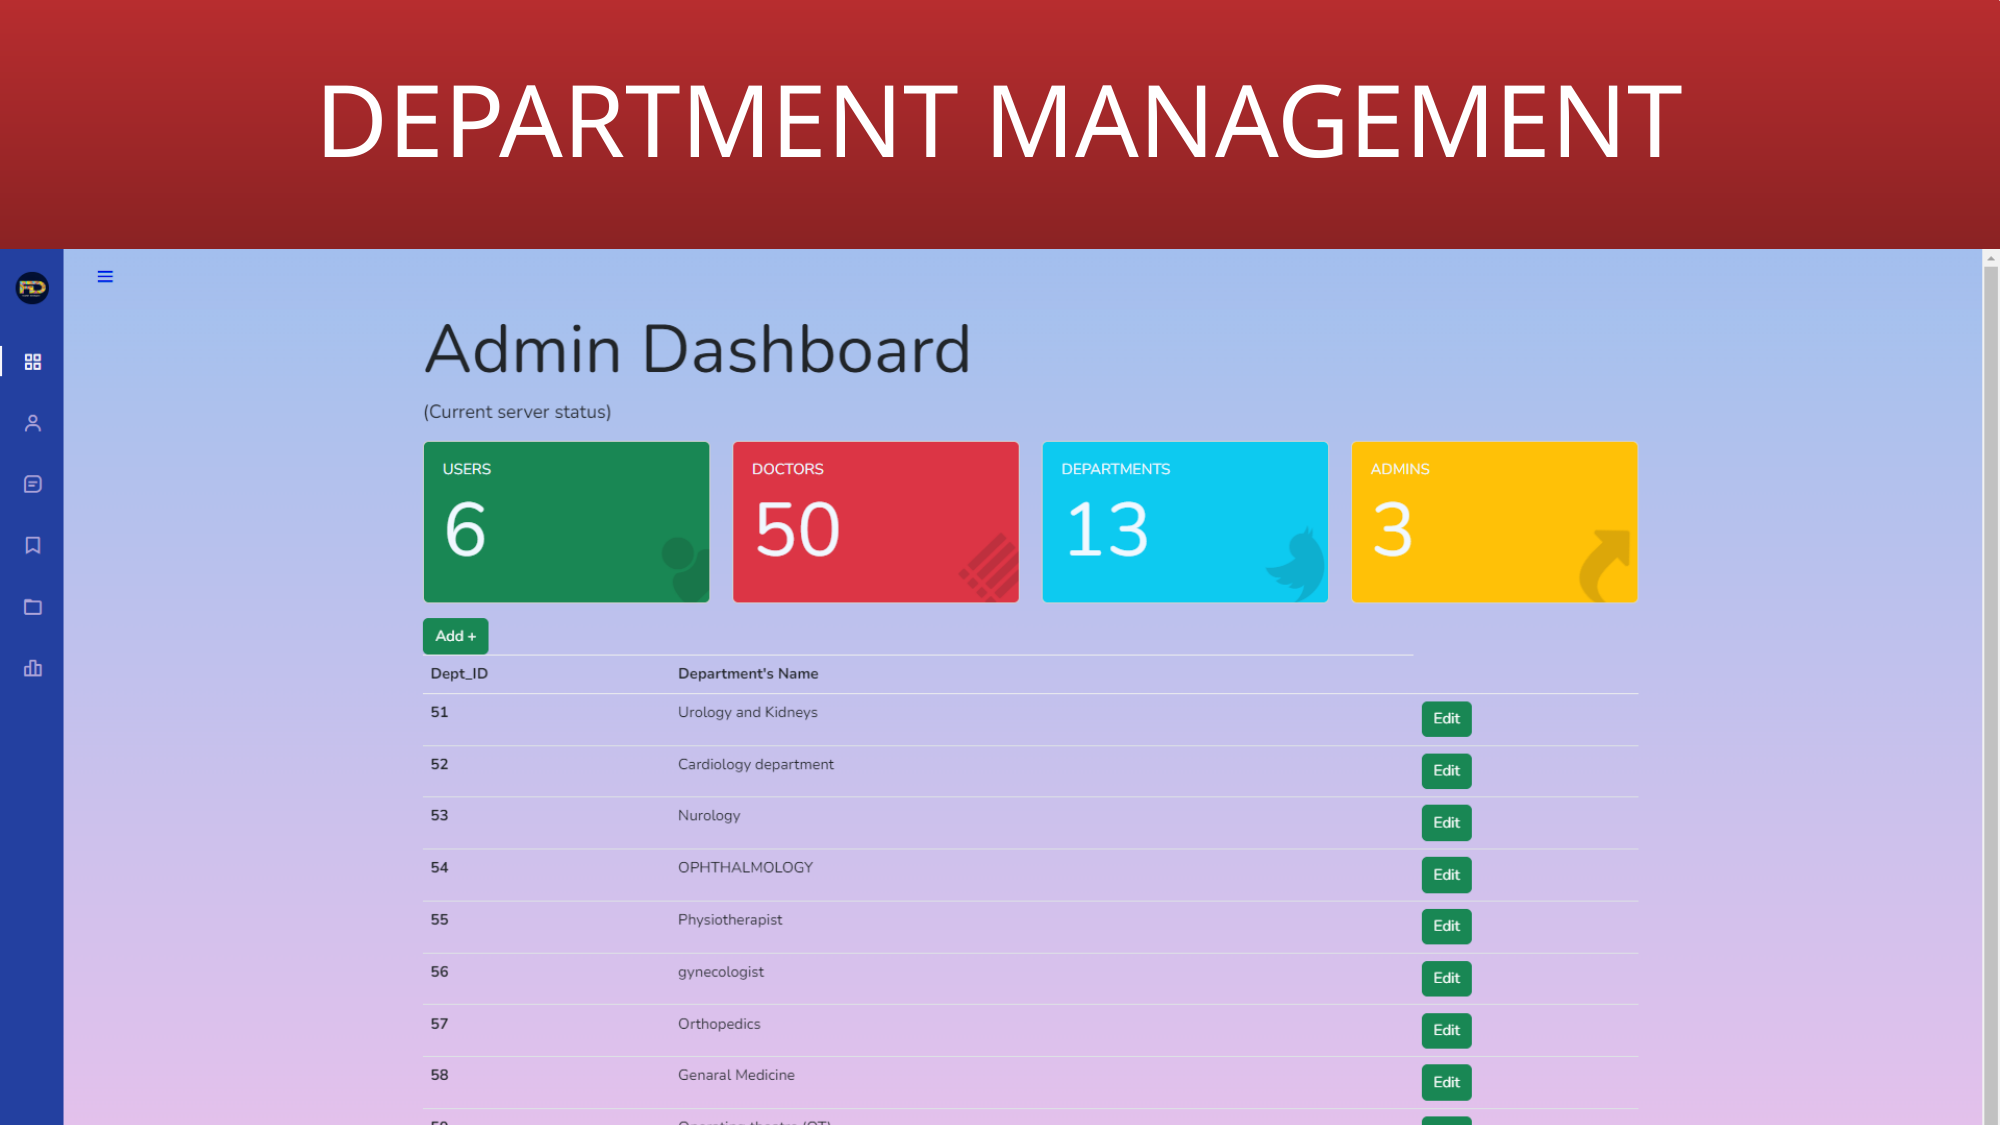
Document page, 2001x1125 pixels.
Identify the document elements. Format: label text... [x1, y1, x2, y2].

picture [0, 249, 2000, 1125]
title DEPARTMENT MANAGEMENT [174, 16, 1825, 234]
